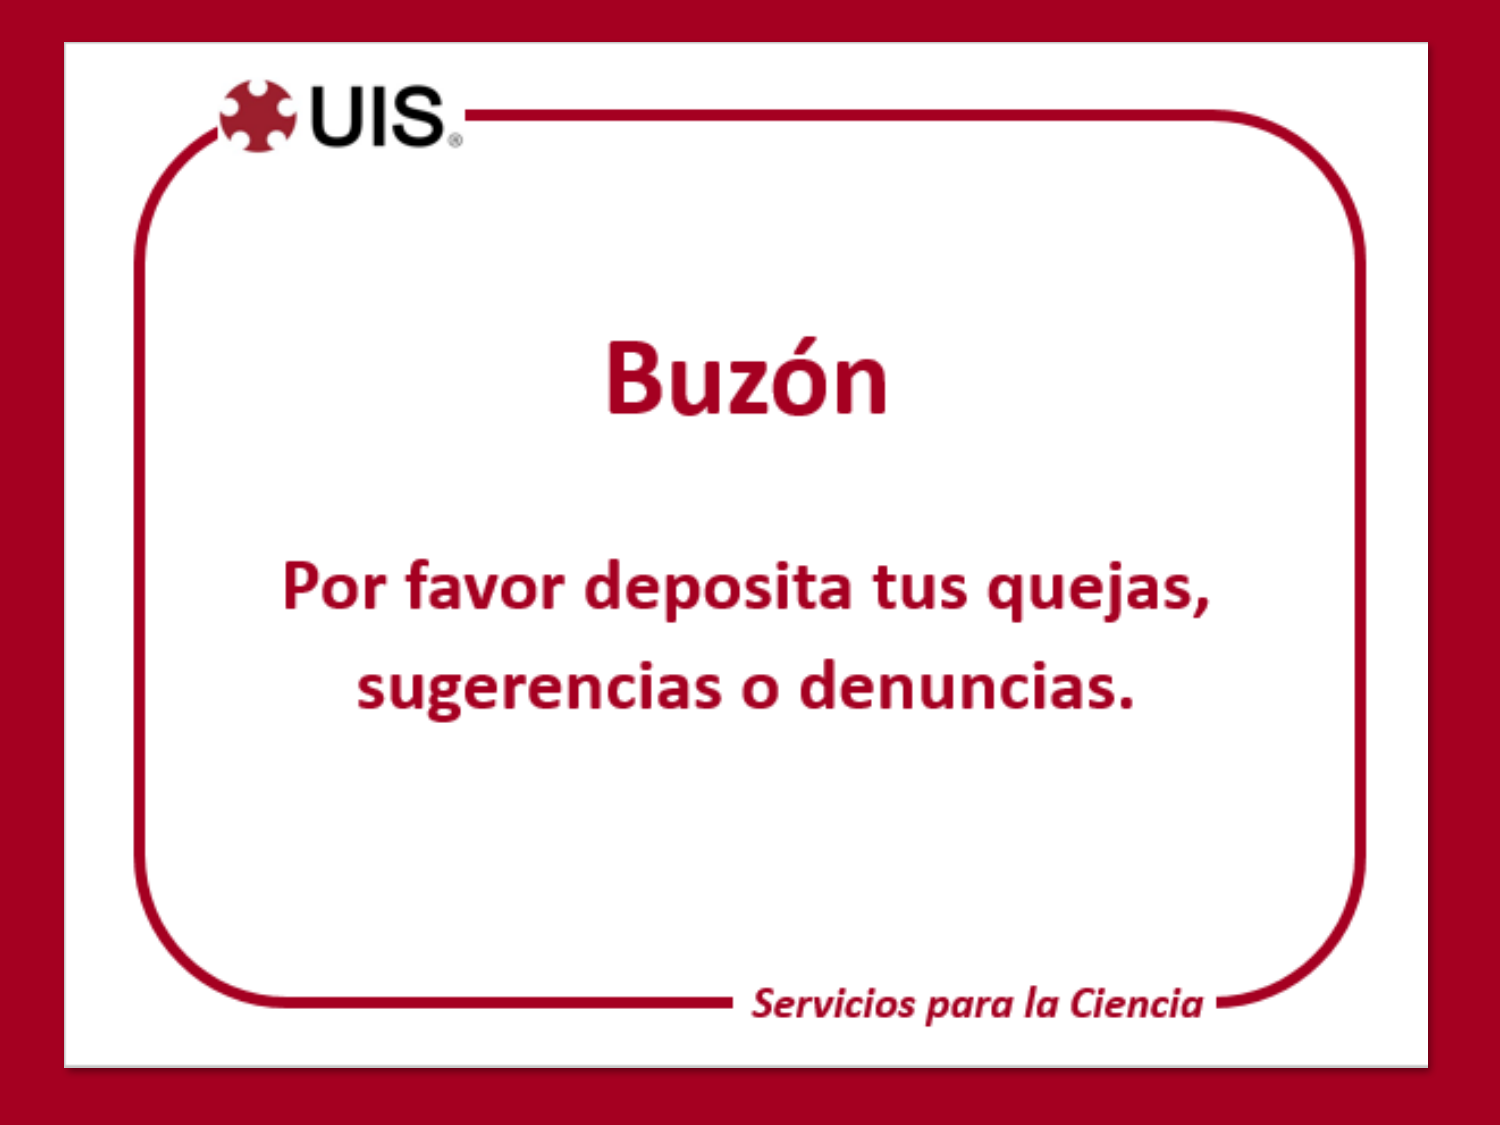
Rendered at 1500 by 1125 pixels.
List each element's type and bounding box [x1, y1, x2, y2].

picture [64, 42, 1428, 1068]
